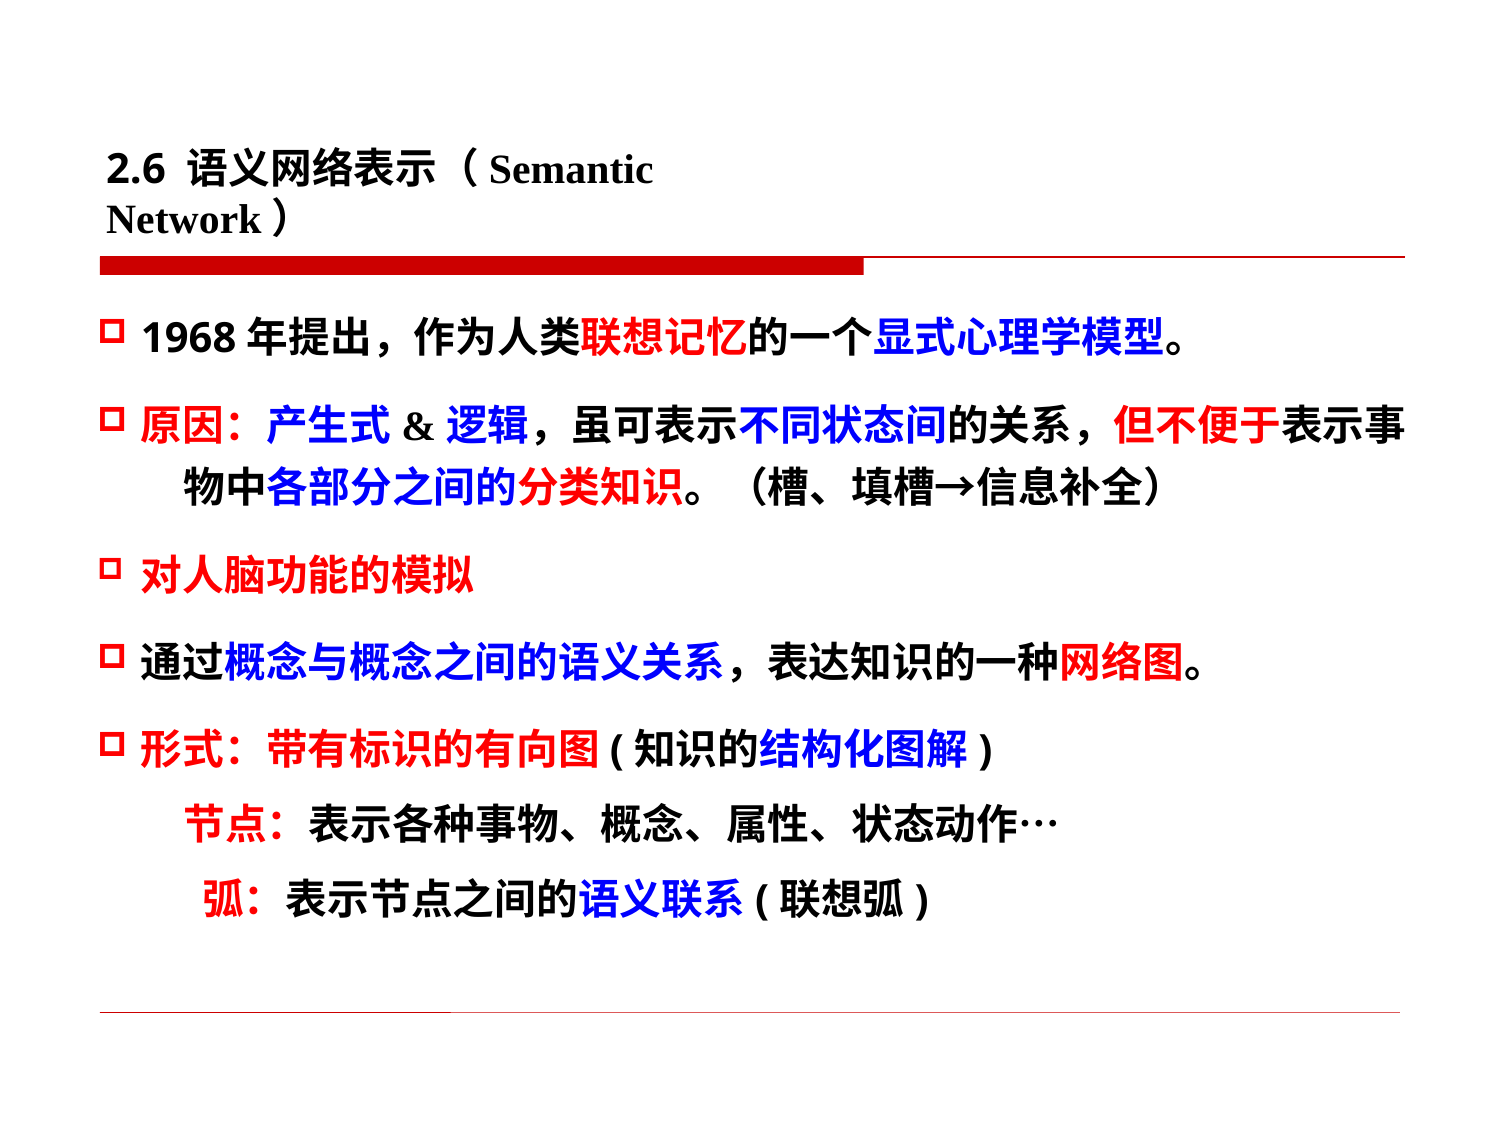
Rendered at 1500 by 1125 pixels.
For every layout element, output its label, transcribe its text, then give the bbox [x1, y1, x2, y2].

text_box 1968年提出，作为人类联想记忆的一个显式心理学模型。 原因：产生式&逻辑，虽可表示不同状态间的关系，但不便于表示事 物中各部分之间的分类知识。（槽、填槽→信息补全） 对人脑功能的模拟 通过概念与概念之间的语义关系，表达知识的一种网络图。 形式：带有标识的有向图(知识的结构化图解) 节点：表示各种事物、概念、属性、状态动作… 弧：表示节点之间的语义联系(联想弧) [97, 298, 1412, 924]
title 2.6 语义网络表示（Semantic Network） [106, 177, 858, 243]
